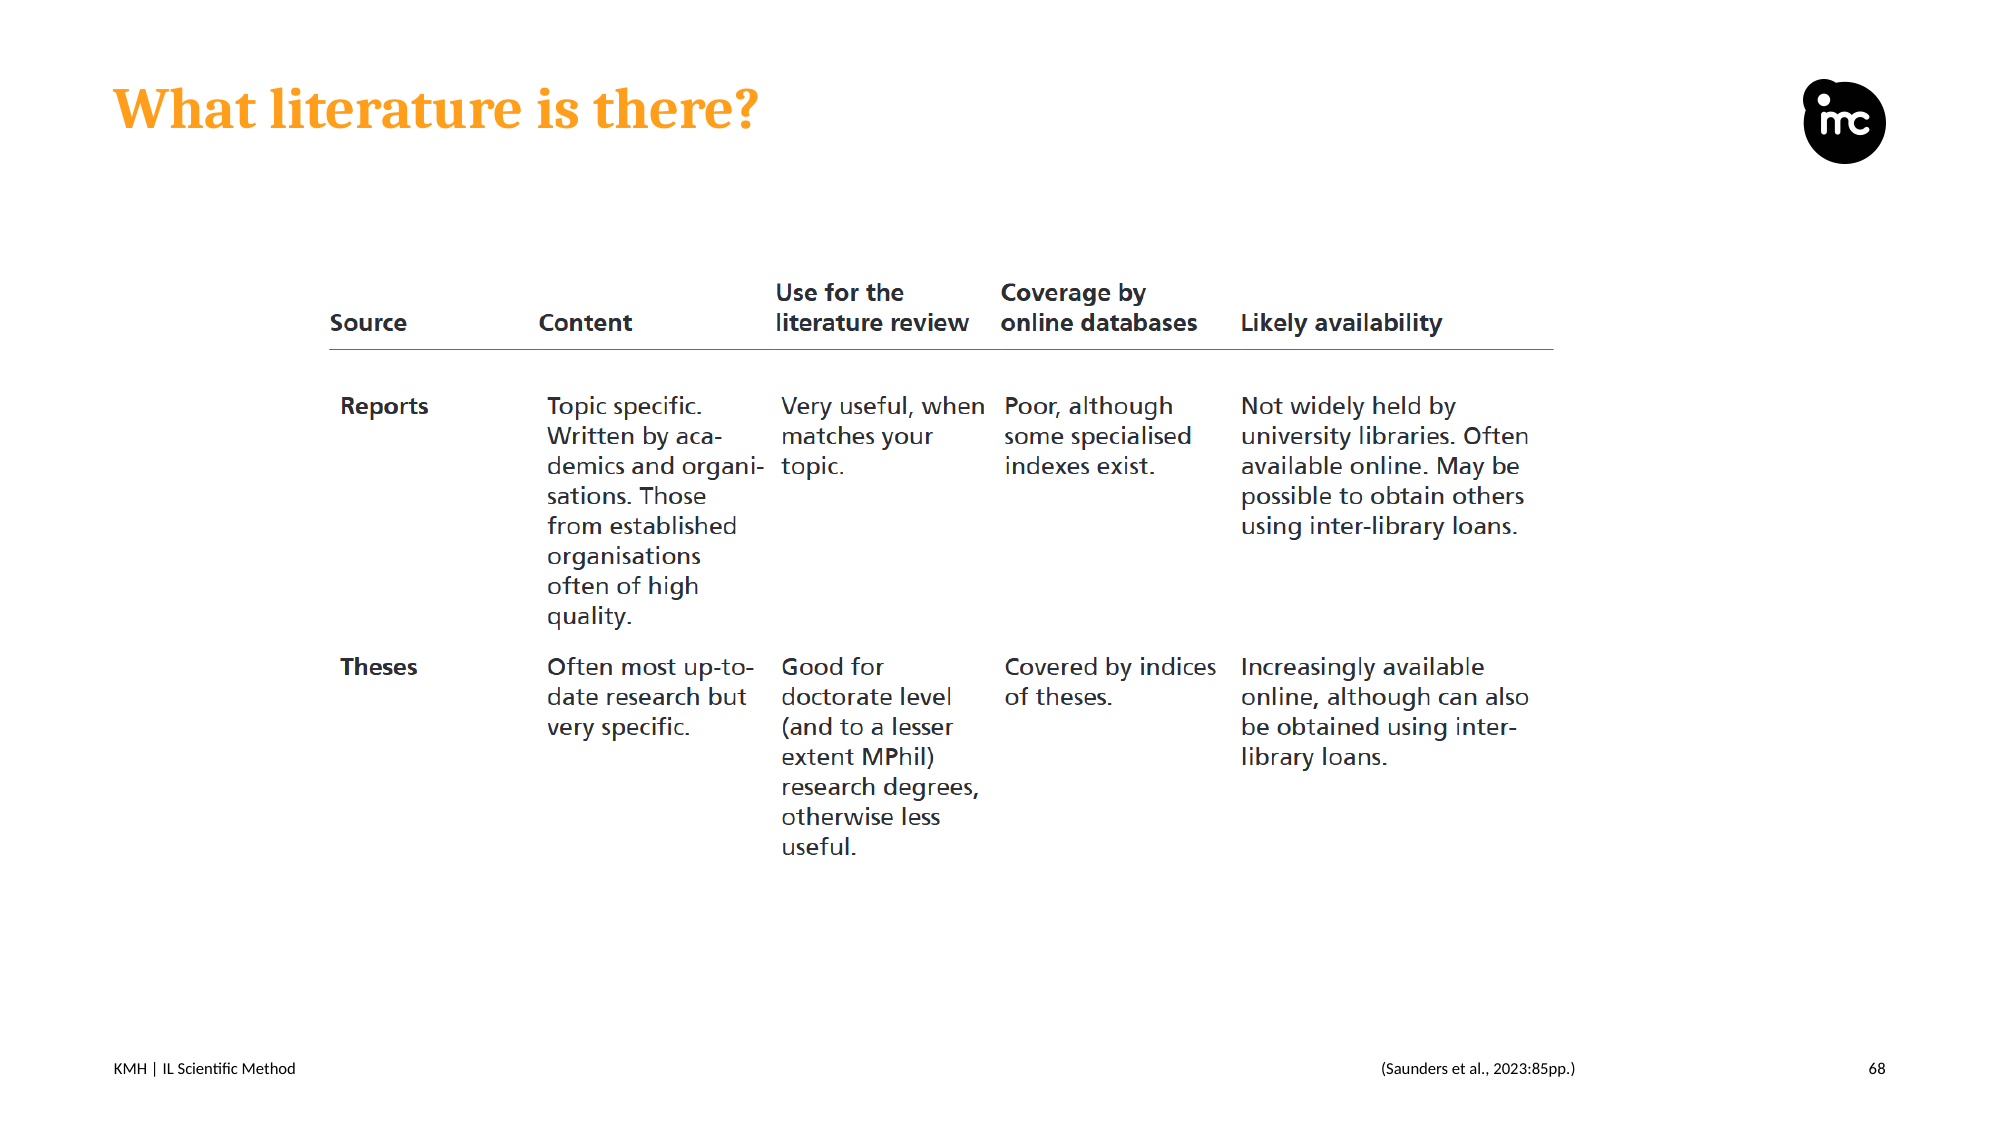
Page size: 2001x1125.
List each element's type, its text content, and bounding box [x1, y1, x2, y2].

slide_number 68 [1803, 1056, 1886, 1080]
picture [324, 383, 1546, 864]
title What literature is there? [114, 78, 1579, 209]
slide_number (Saunders et al., 2023:85pp.) [1177, 1056, 1780, 1080]
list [313, 272, 1565, 353]
picture [1803, 79, 1886, 164]
footer KMH | IL Scientific Method [114, 1056, 953, 1080]
